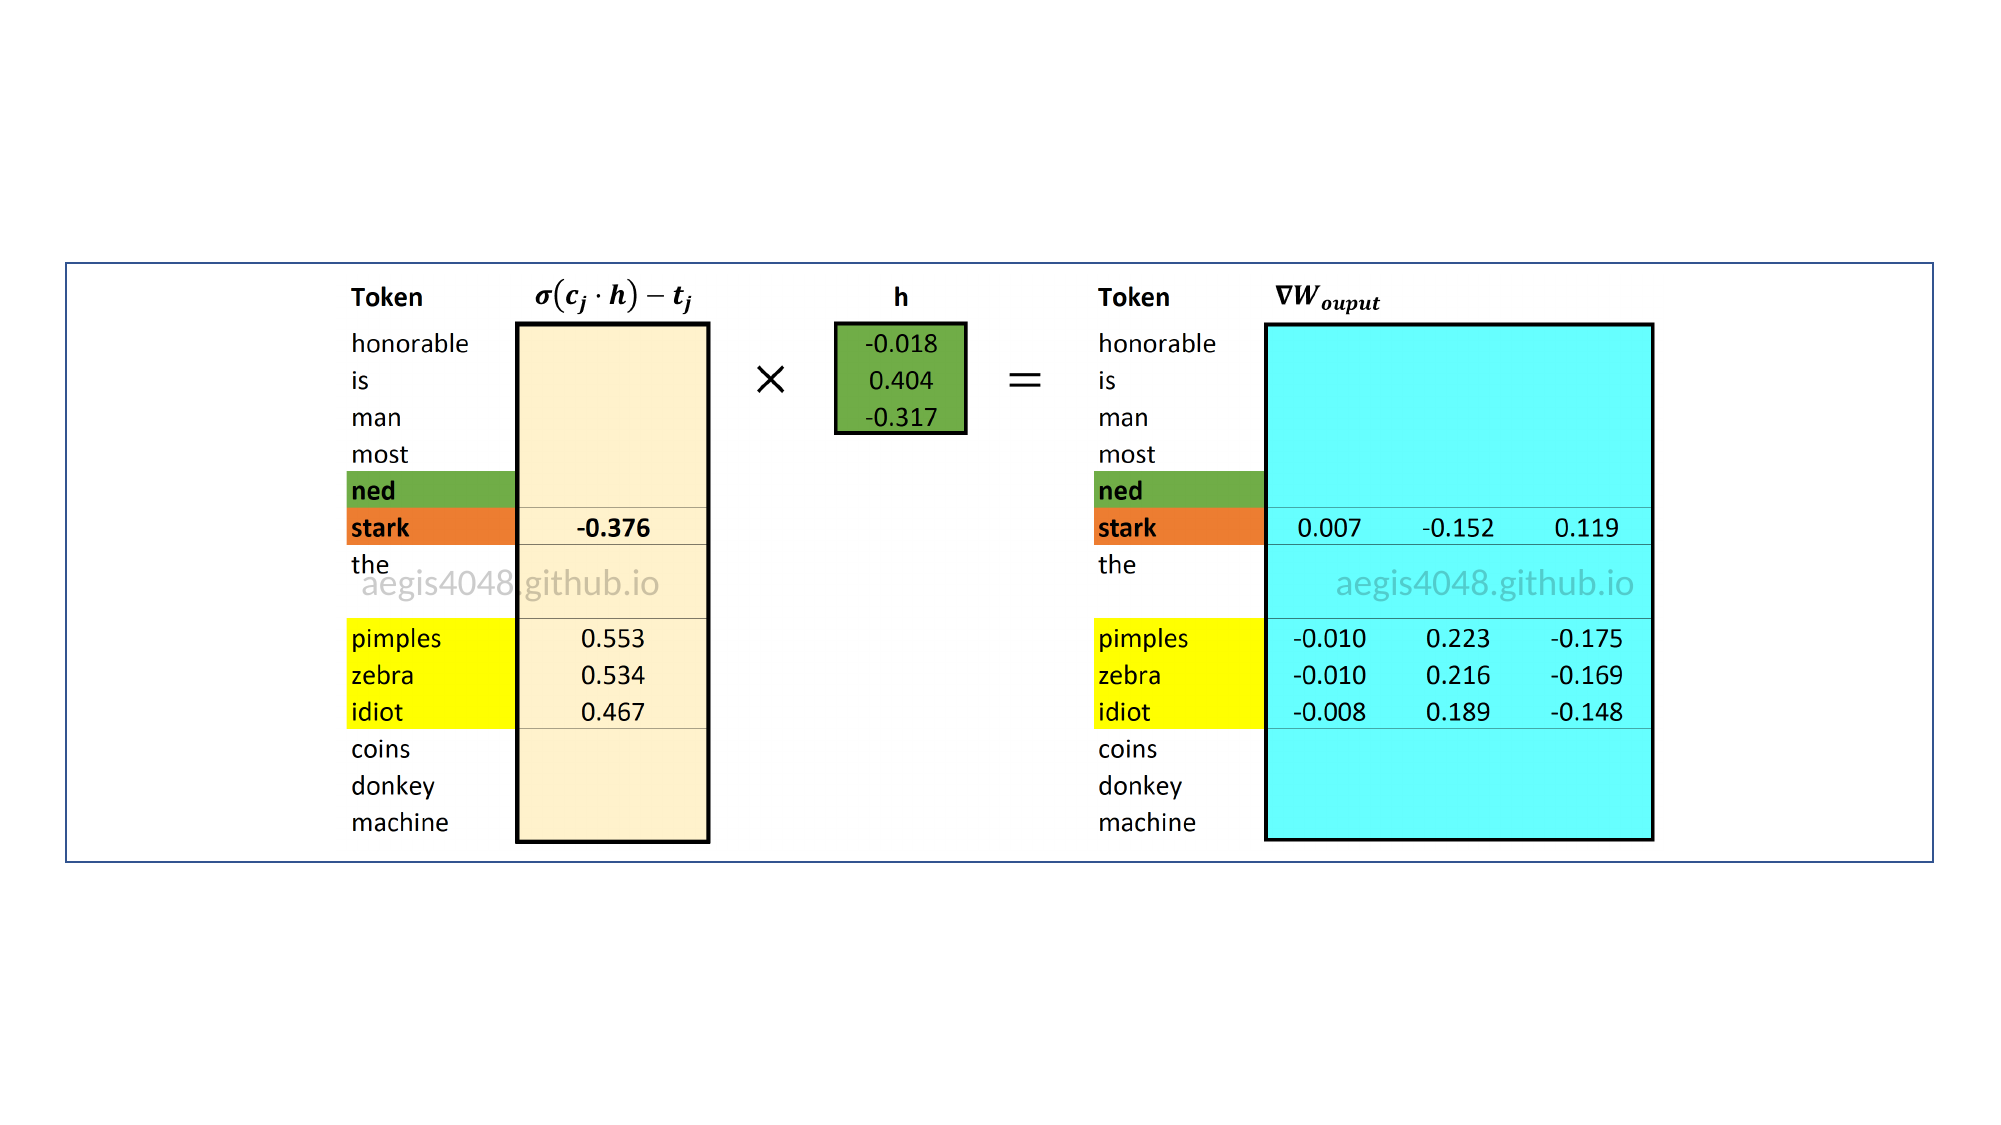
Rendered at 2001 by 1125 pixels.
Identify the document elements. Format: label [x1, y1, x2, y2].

picture [336, 274, 1664, 851]
text_box [65, 262, 1934, 863]
